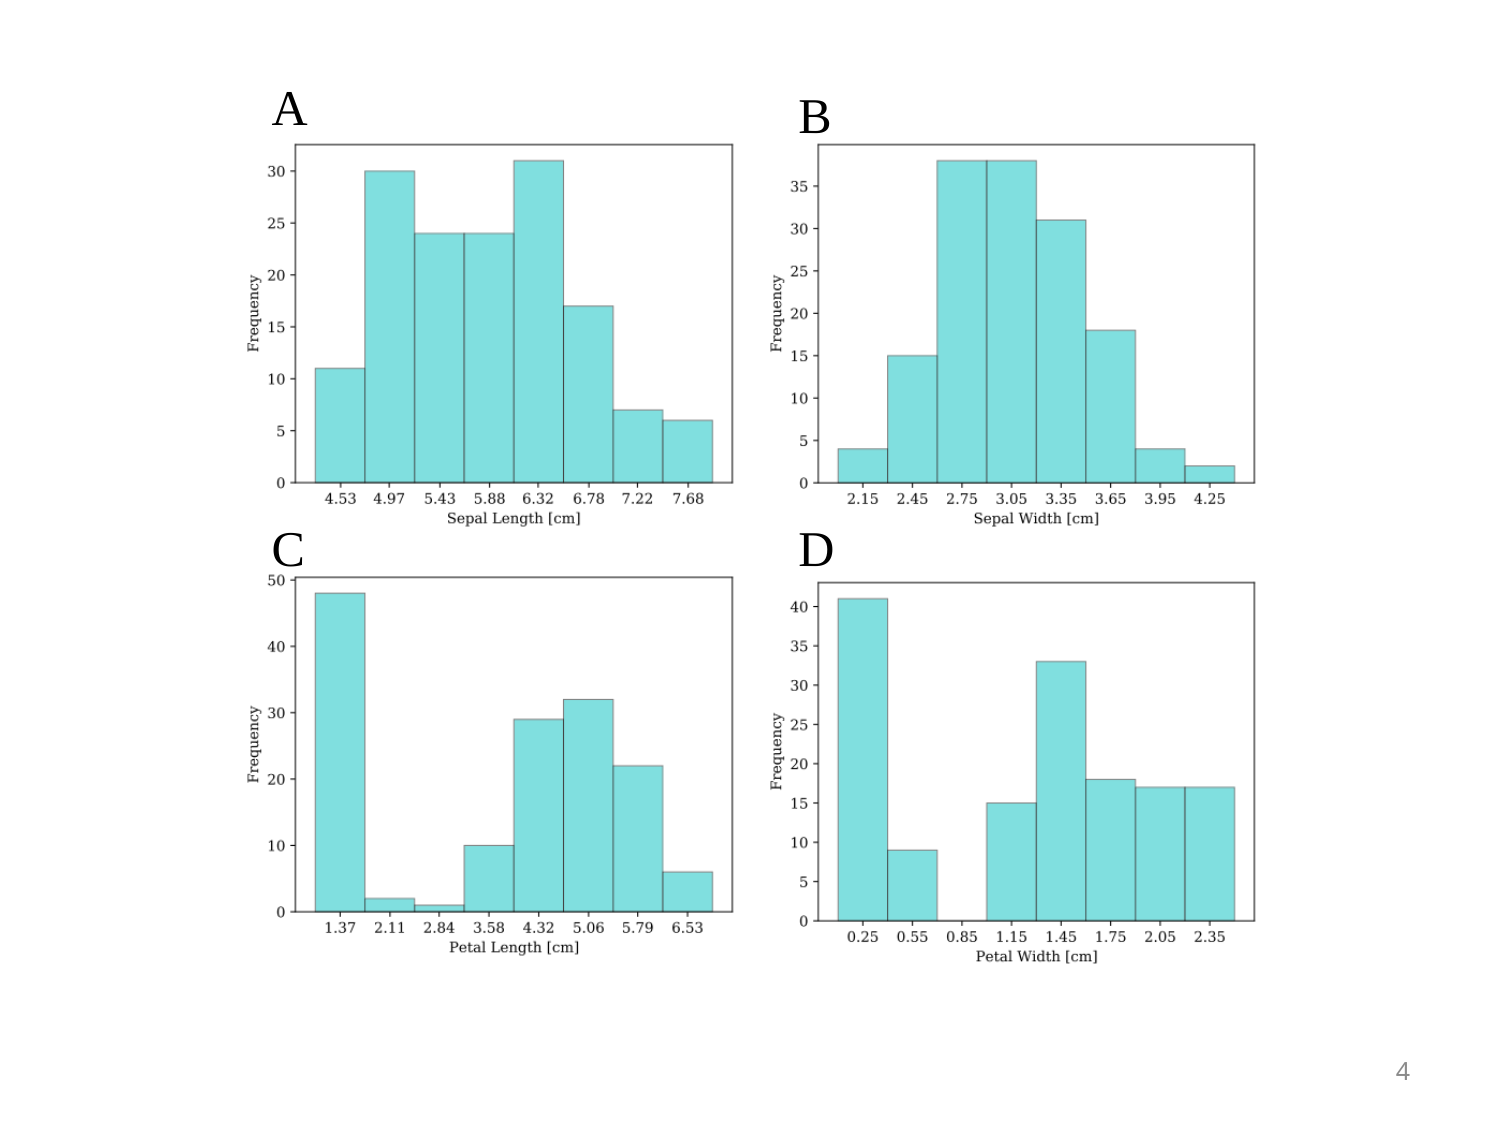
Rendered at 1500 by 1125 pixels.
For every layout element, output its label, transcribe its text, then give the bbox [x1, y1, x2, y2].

text_box B [783, 76, 847, 122]
slide_number 4 [1074, 1042, 1425, 1103]
text_box A [256, 68, 323, 122]
picture [227, 124, 1273, 545]
picture [227, 554, 1273, 983]
text_box D [783, 553, 850, 560]
